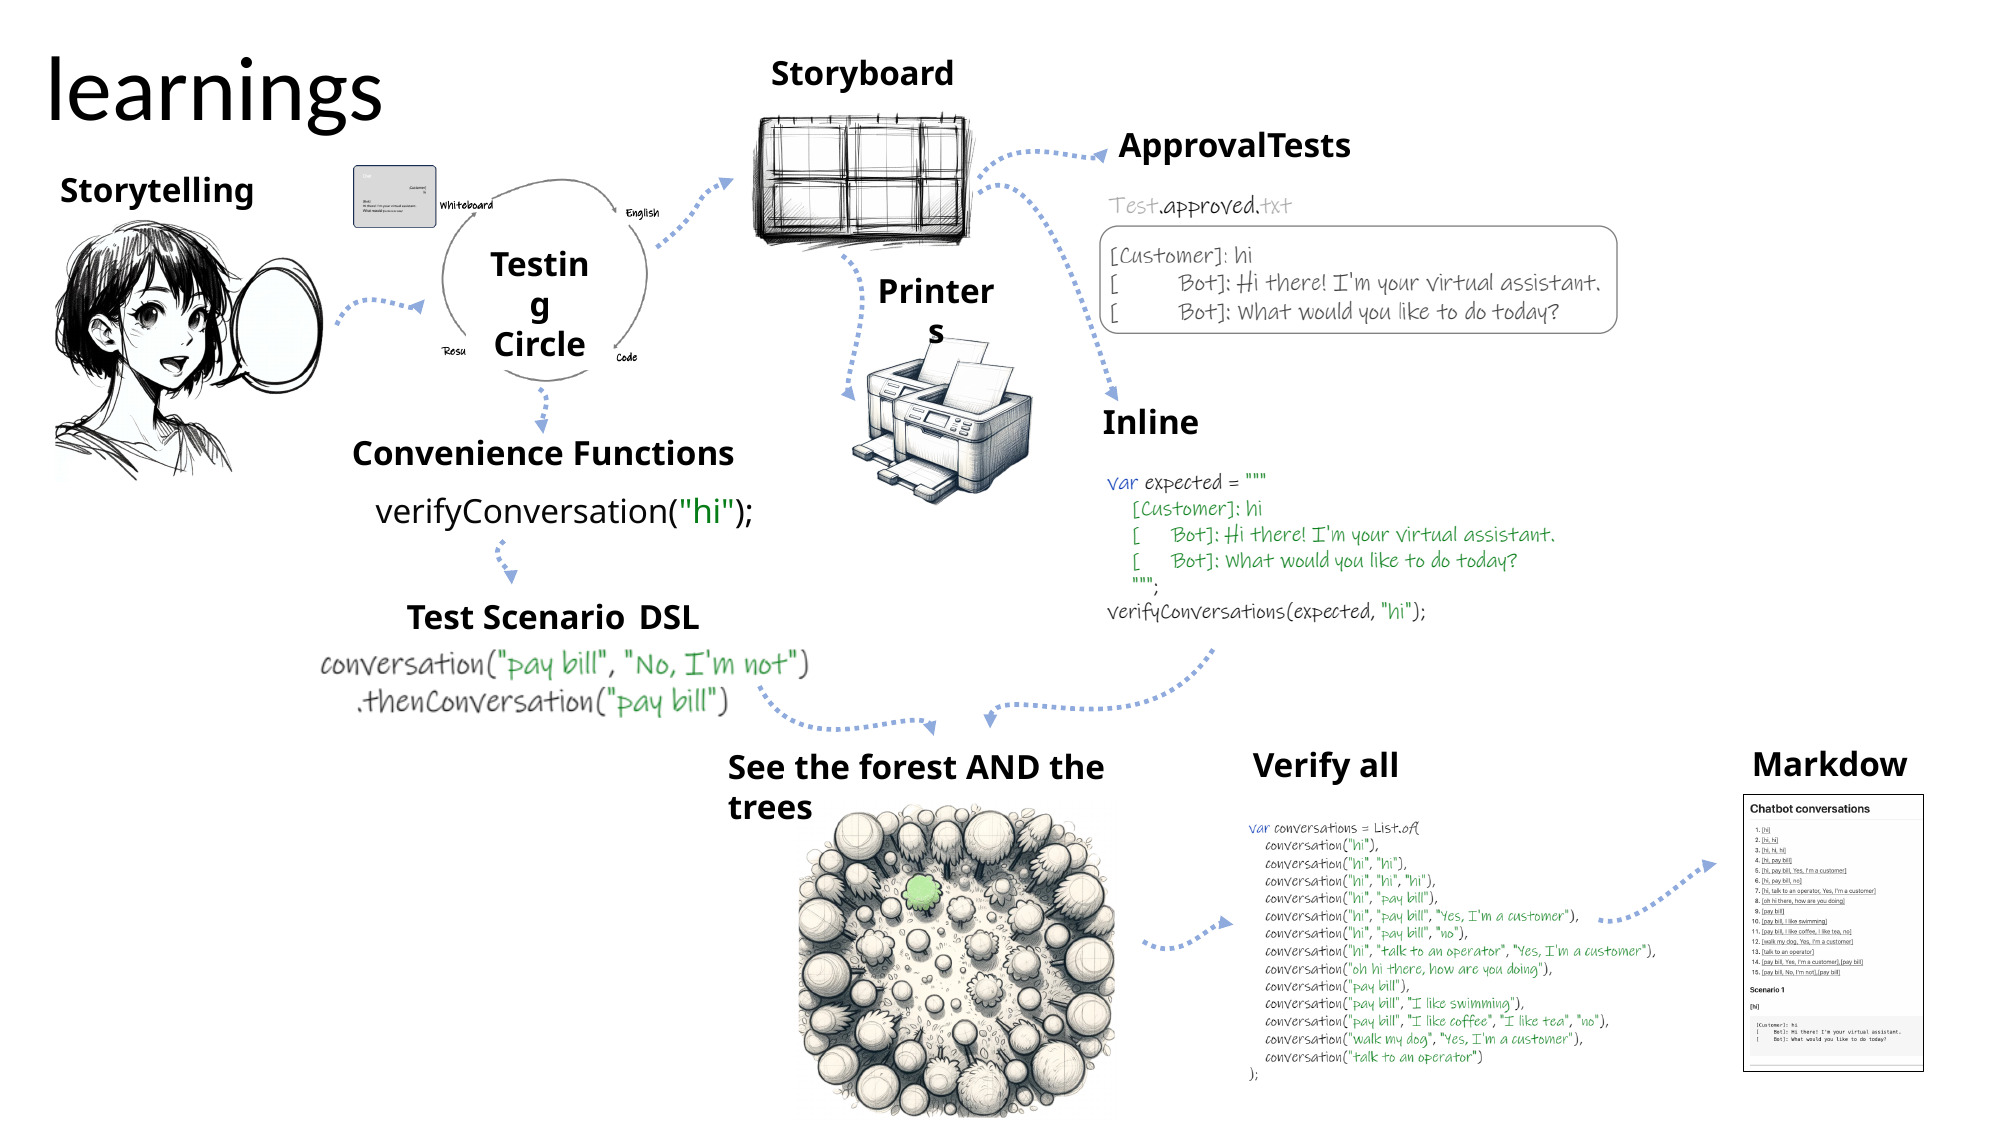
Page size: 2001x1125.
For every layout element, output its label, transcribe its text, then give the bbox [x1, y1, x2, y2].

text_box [829, 263, 1061, 536]
text_box [983, 648, 1214, 729]
text_box [1198, 915, 1234, 939]
text_box [1023, 195, 1117, 393]
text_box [1737, 735, 1930, 1072]
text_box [1088, 117, 1706, 339]
text_box [1679, 859, 1717, 886]
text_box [352, 165, 709, 394]
text_box learnings [31, 20, 1257, 146]
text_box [700, 44, 1023, 271]
text_box [335, 303, 352, 326]
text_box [24, 161, 325, 483]
text_box [1023, 150, 1088, 169]
text_box [830, 706, 937, 736]
text_box [534, 394, 548, 424]
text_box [1238, 736, 1679, 1091]
text_box [496, 540, 511, 572]
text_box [1088, 393, 1570, 637]
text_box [325, 424, 862, 539]
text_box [301, 572, 830, 739]
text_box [713, 738, 1198, 1120]
